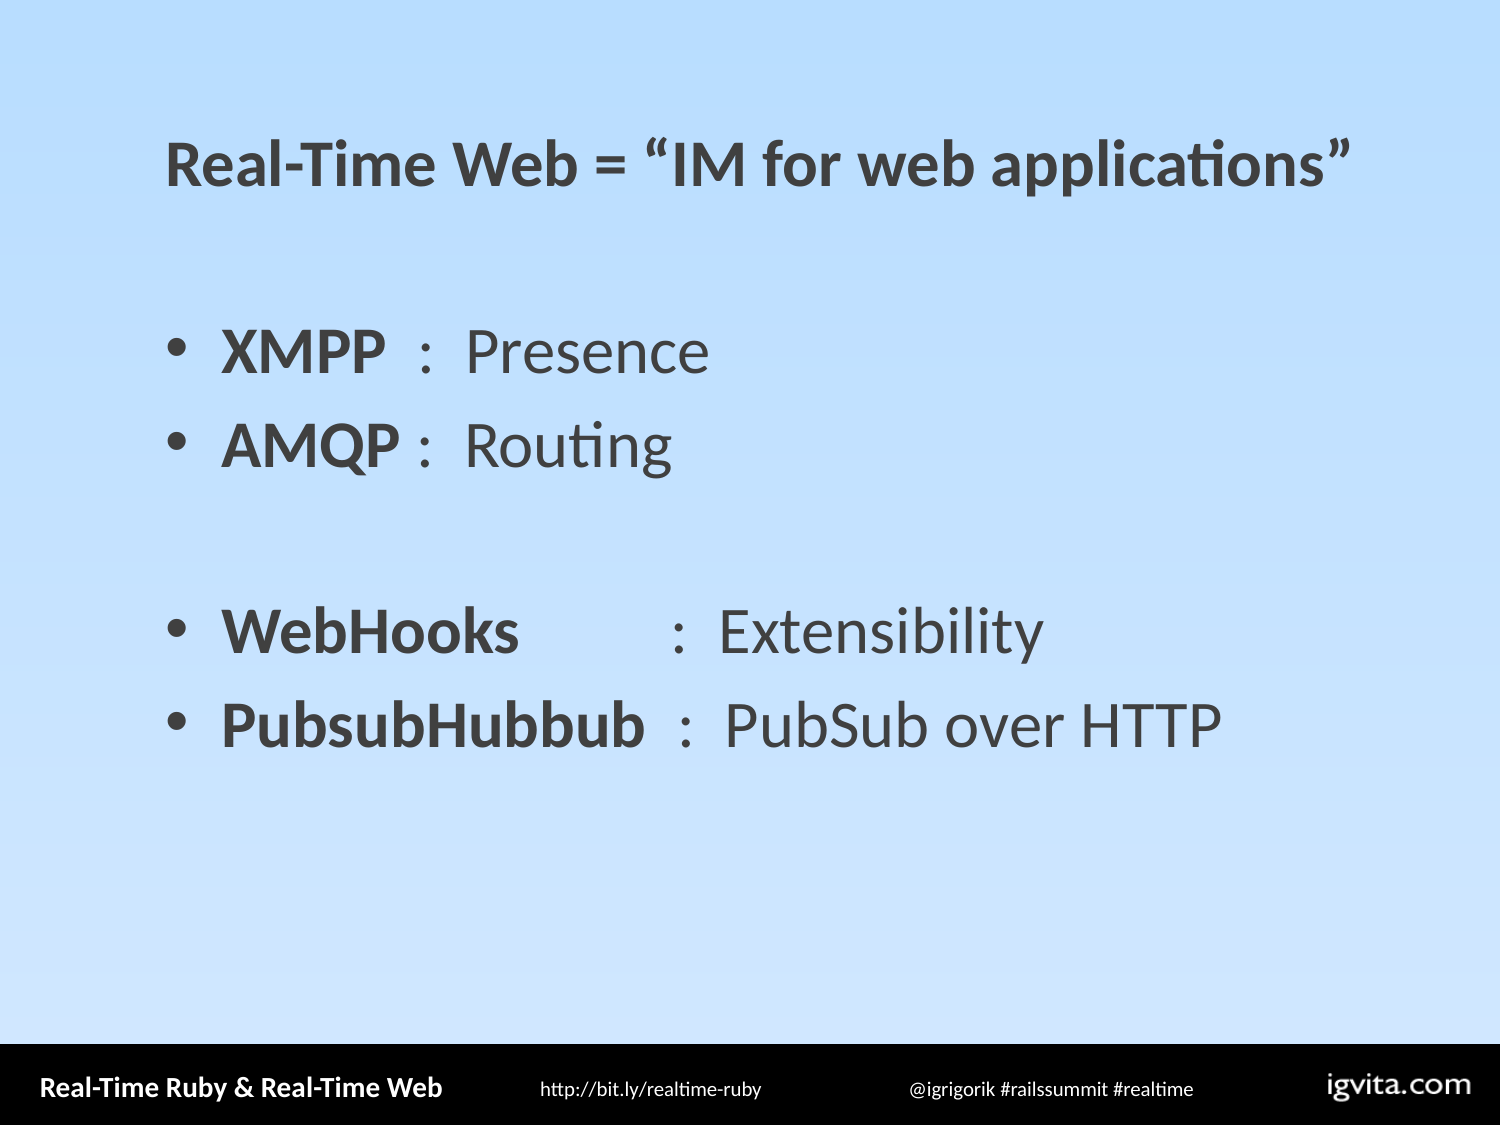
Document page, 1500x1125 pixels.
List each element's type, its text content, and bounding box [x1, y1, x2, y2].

picture [1323, 1070, 1475, 1105]
list Real-Time Web = “IM for web applications” XMPP : Presence AMQP : Routing WebHooks : Extensibility PubsubHubbub : PubSub over HTTP [150, 112, 1413, 868]
